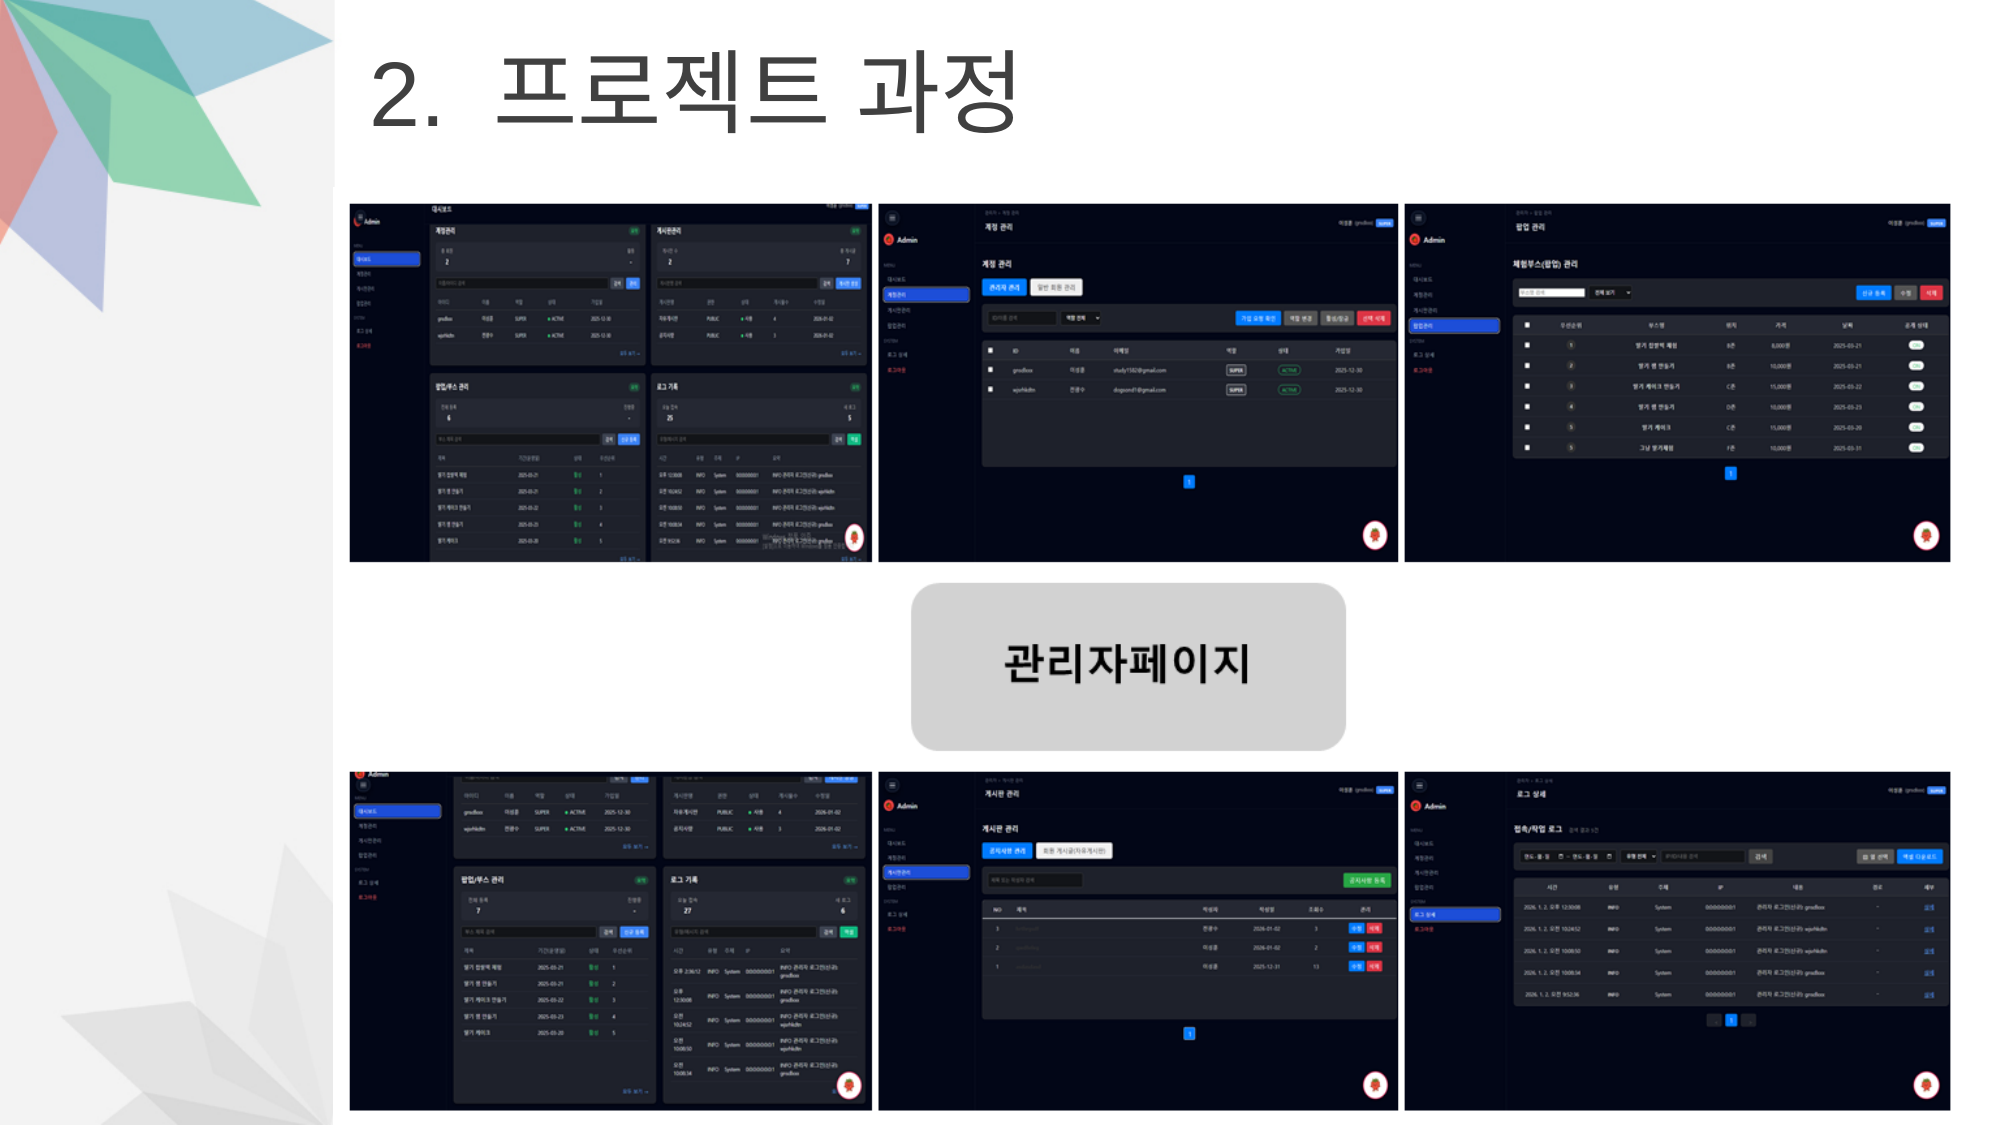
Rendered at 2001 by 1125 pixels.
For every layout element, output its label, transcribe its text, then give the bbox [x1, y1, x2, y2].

picture [0, 0, 2001, 1125]
title 2. 프로젝트 과정 [354, 0, 2000, 187]
